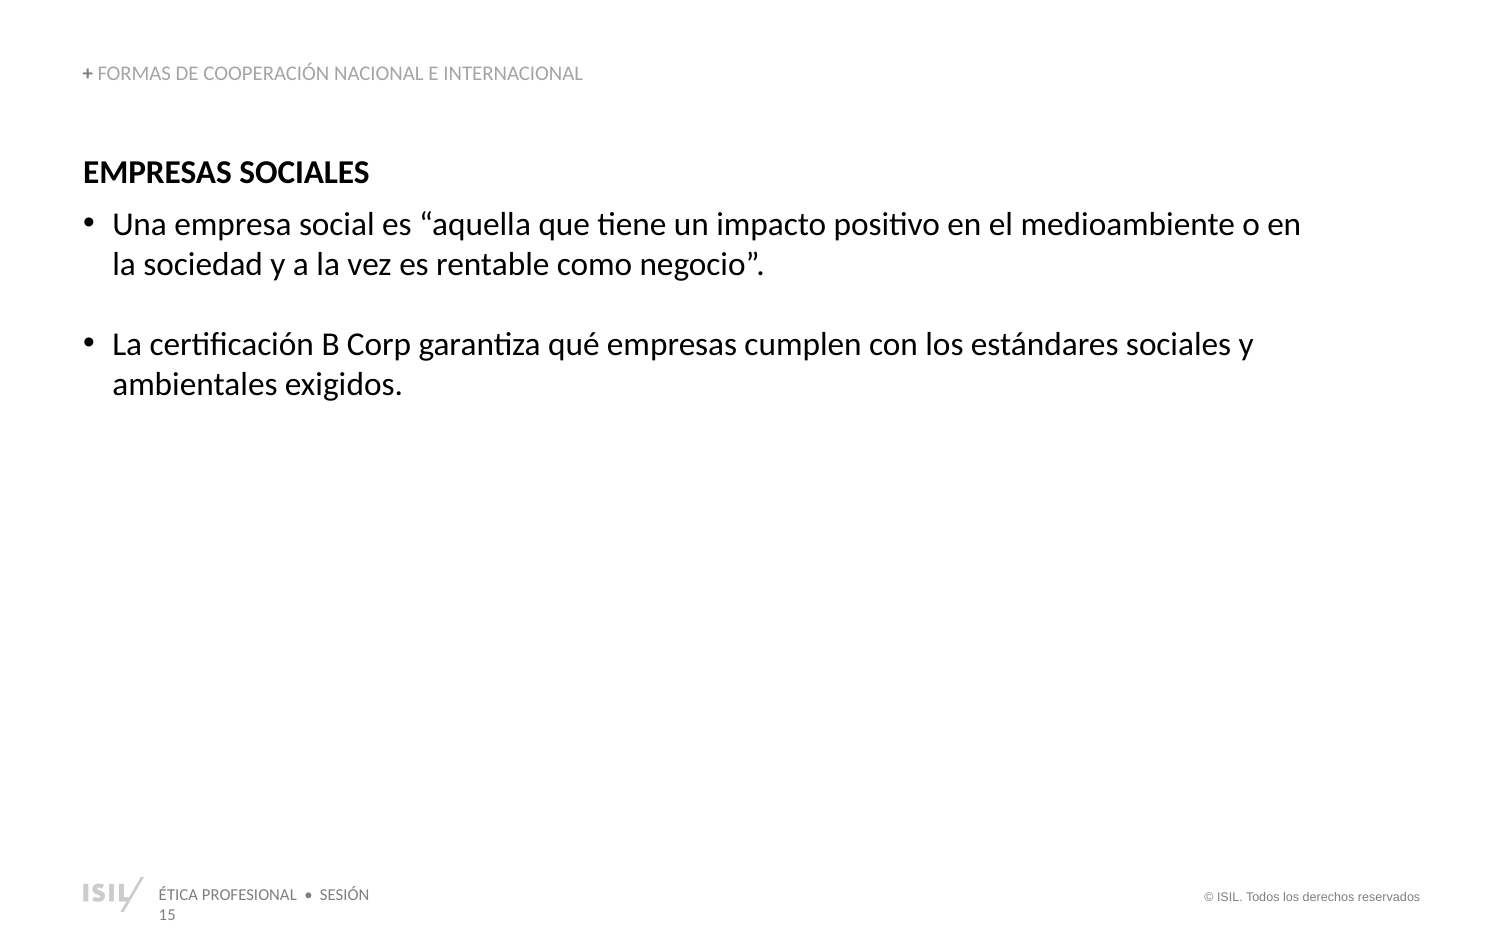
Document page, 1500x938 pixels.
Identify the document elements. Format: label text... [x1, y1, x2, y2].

text_box EMPRESAS SOCIALES Una empresa social es “aquella que tiene un impacto positivo en el medioambiente o en la sociedad y a la vez es rentable como negocio”. La certificación B Corp garantiza qué empresas cumplen con los estándares sociales y ambientales exigidos. [83, 150, 1332, 403]
text_box + FORMAS DE COOPERACIÓN NACIONAL E INTERNACIONAL [82, 62, 868, 85]
